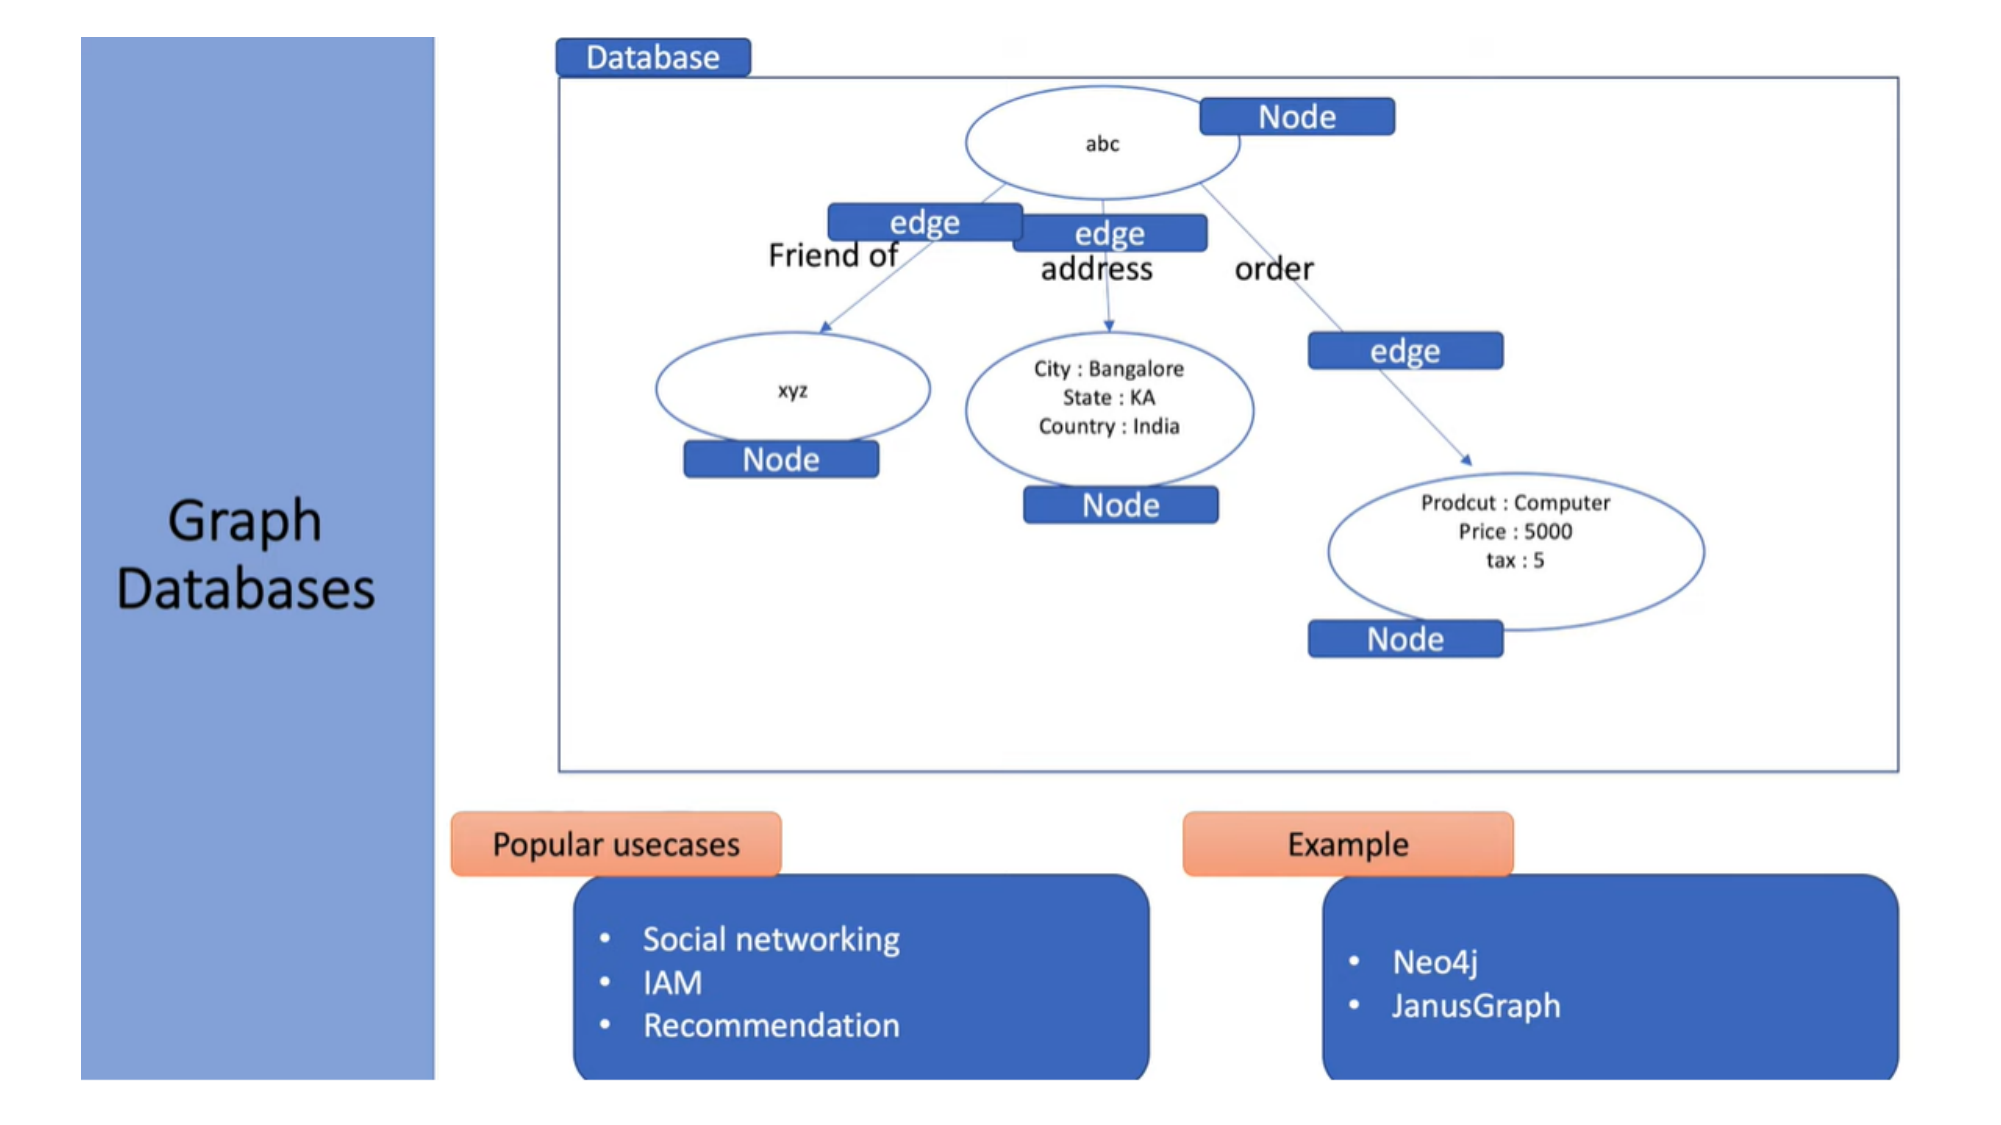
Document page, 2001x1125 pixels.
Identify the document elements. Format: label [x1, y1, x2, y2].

picture [81, 37, 1919, 1088]
